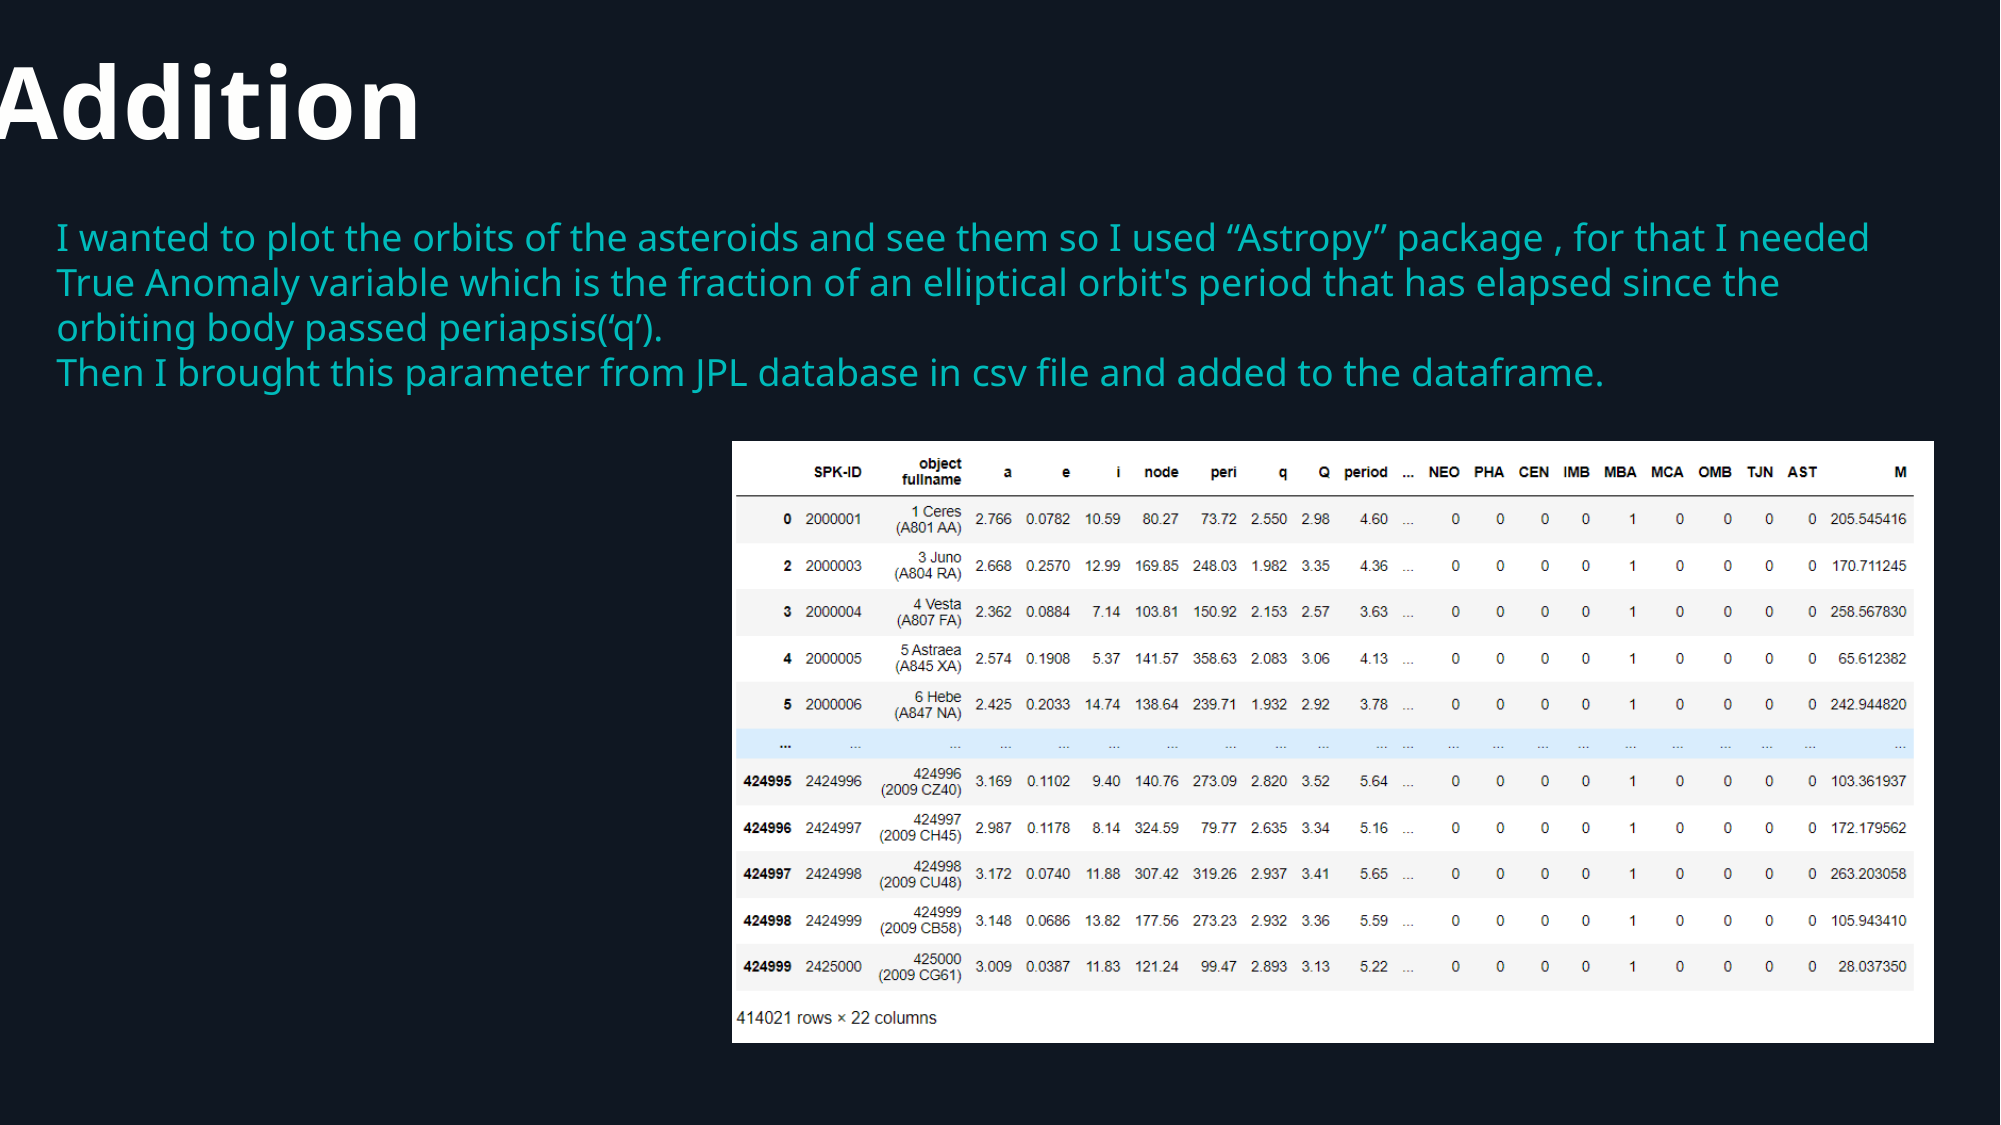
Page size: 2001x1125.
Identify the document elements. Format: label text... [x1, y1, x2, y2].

text_box Addition [0, 32, 559, 167]
text_box I wanted to plot the orbits of the asteroids and see them so I used “Astropy” package , for that I needed True Anomaly variable which is the fraction of an elliptical orbit's period that has elapsed since the orbiting body passed periapsis(‘q’). Then I brought this parameter from JPL database in csv file and added to the dataframe. [41, 206, 1915, 402]
picture [732, 441, 1934, 1043]
